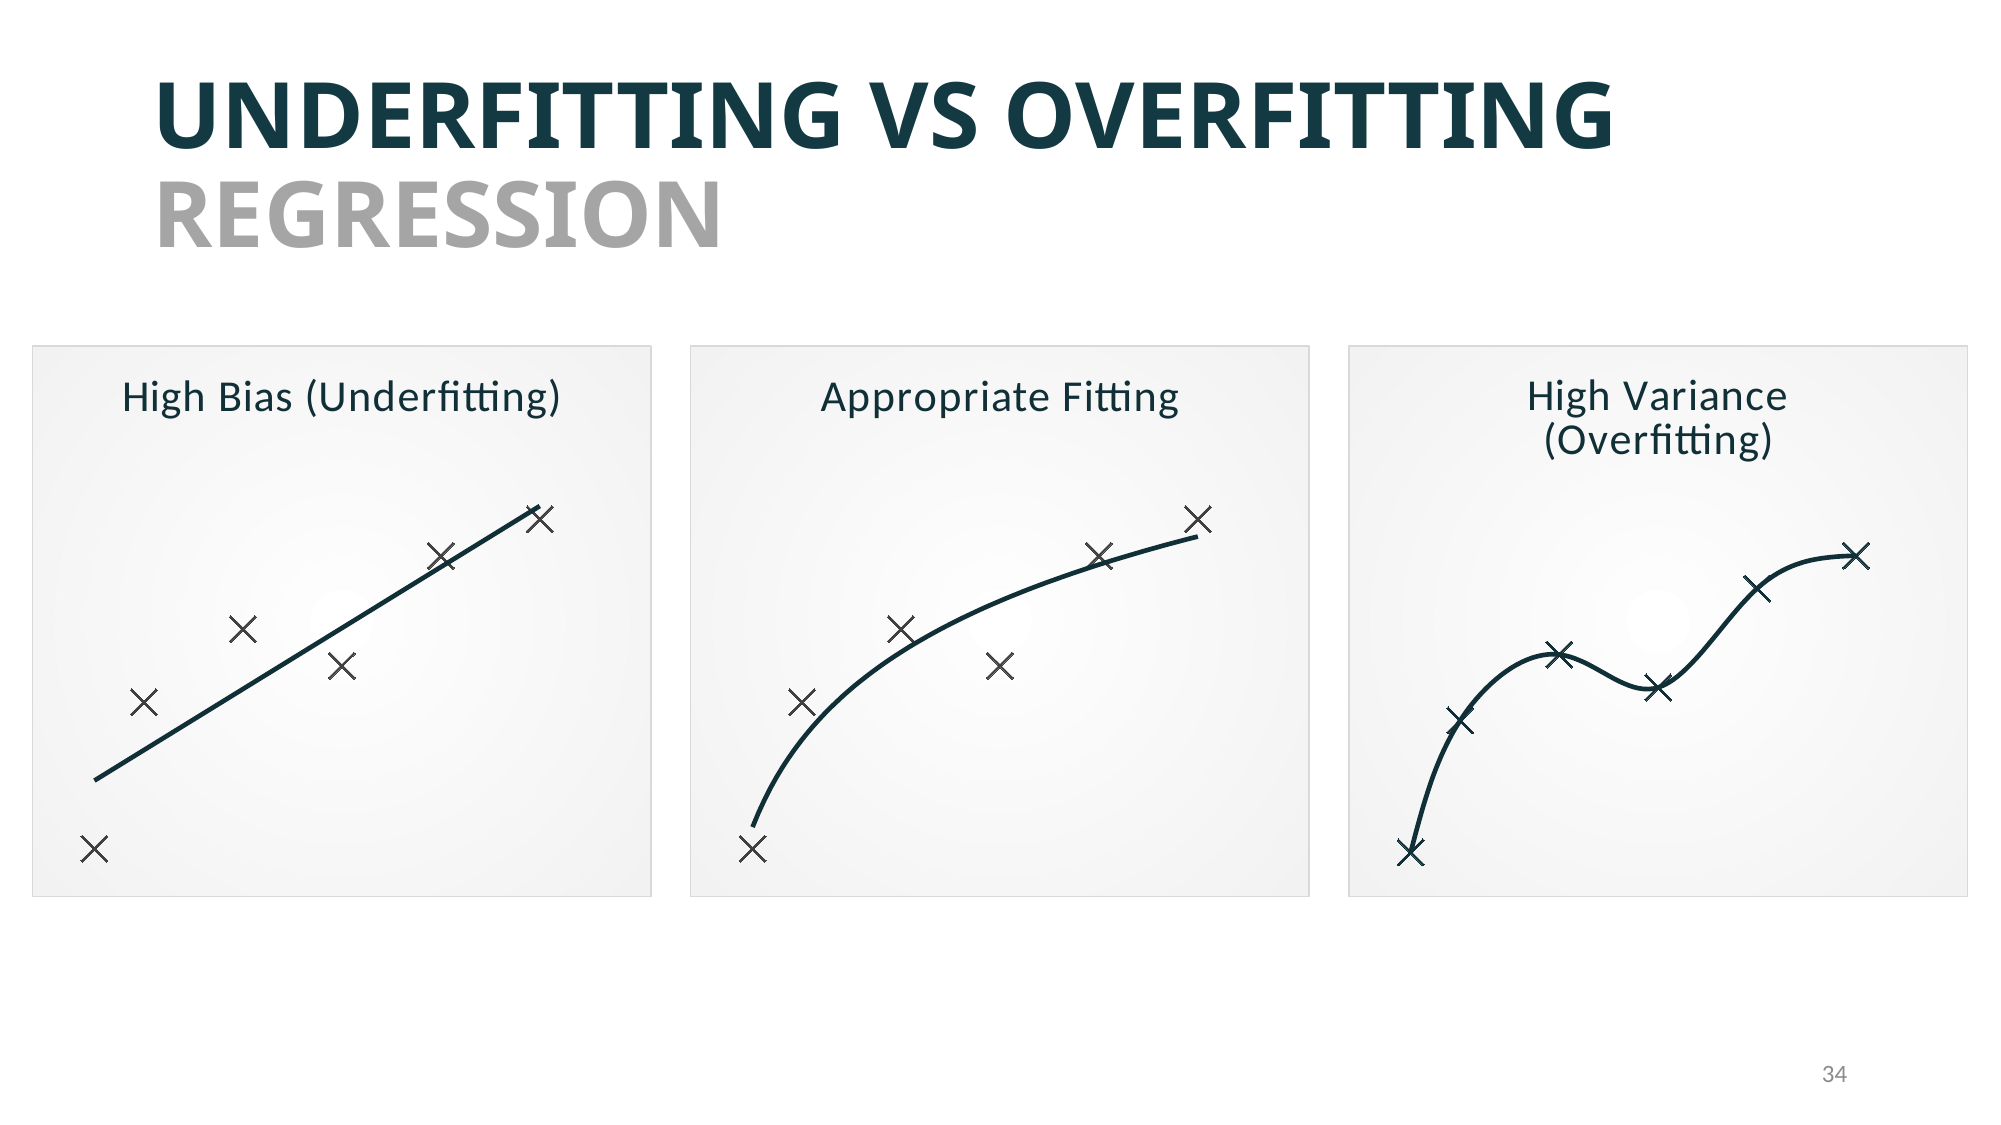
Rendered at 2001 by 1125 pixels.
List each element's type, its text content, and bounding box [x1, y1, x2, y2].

title underfitting vs overfitting Regression [137, 59, 1863, 278]
chart [689, 345, 1310, 898]
slide_number 34 [1412, 1042, 1863, 1103]
chart [31, 345, 652, 898]
chart [1348, 345, 1969, 898]
